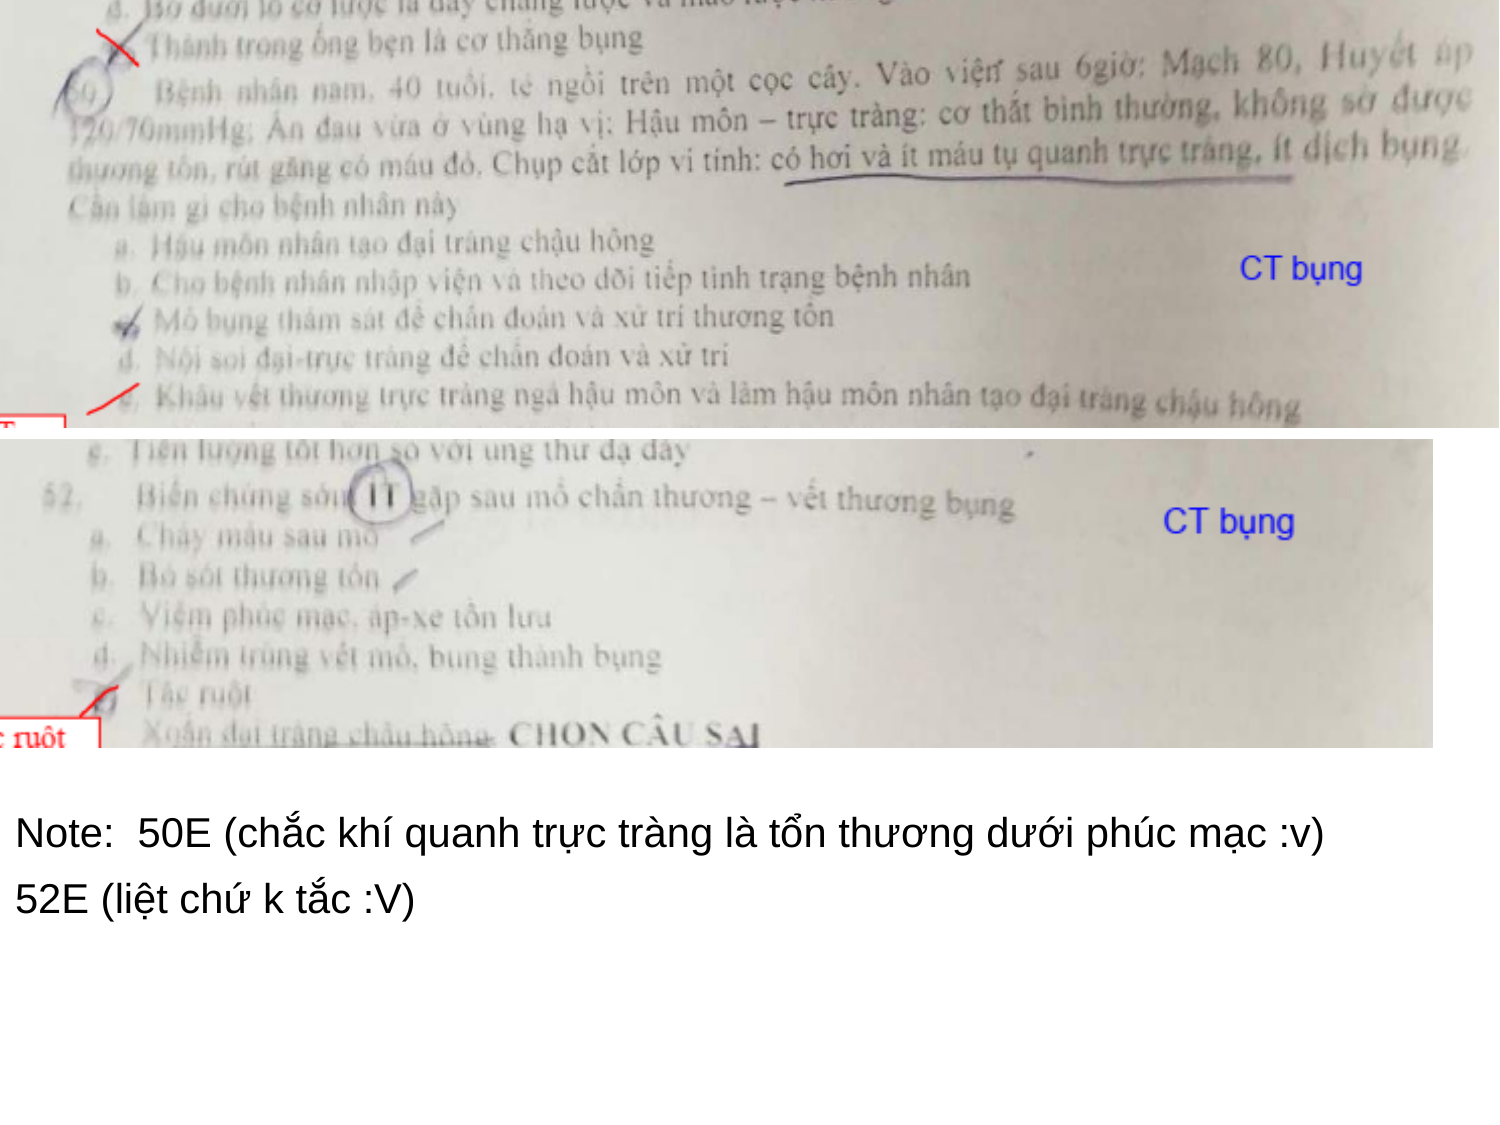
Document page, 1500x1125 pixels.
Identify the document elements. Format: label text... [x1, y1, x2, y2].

picture [0, 439, 1433, 749]
subtitle Note: 50E (chắc khí quanh trực tràng là tổn thương dưới phúc mạc :v) 52E (liệt chứ k tắc :V) [0, 803, 1500, 1094]
picture [0, 0, 1499, 428]
